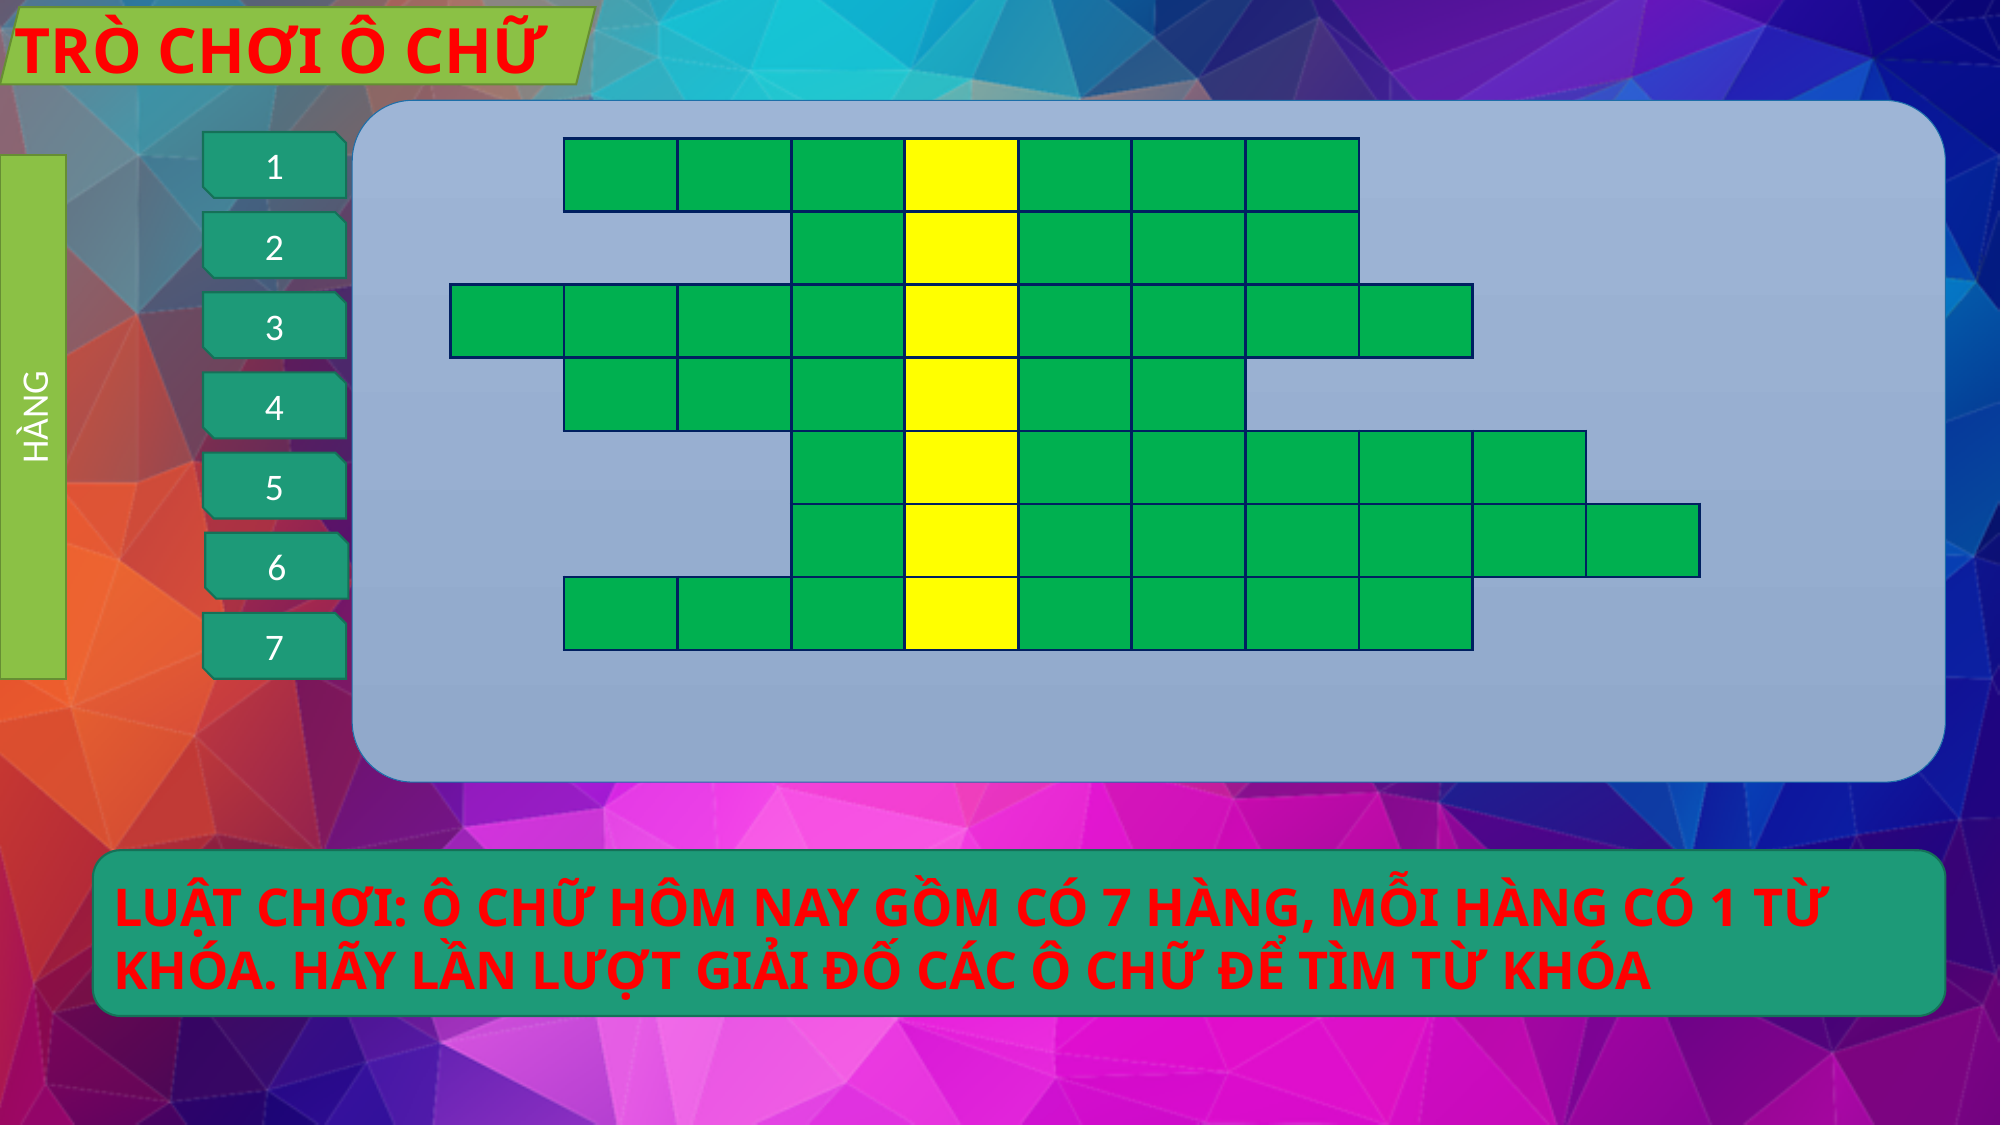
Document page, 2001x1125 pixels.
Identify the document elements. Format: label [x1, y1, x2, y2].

picture [0, 0, 2001, 1125]
text_box [92, 850, 1946, 1016]
text_box [0, 3, 744, 95]
